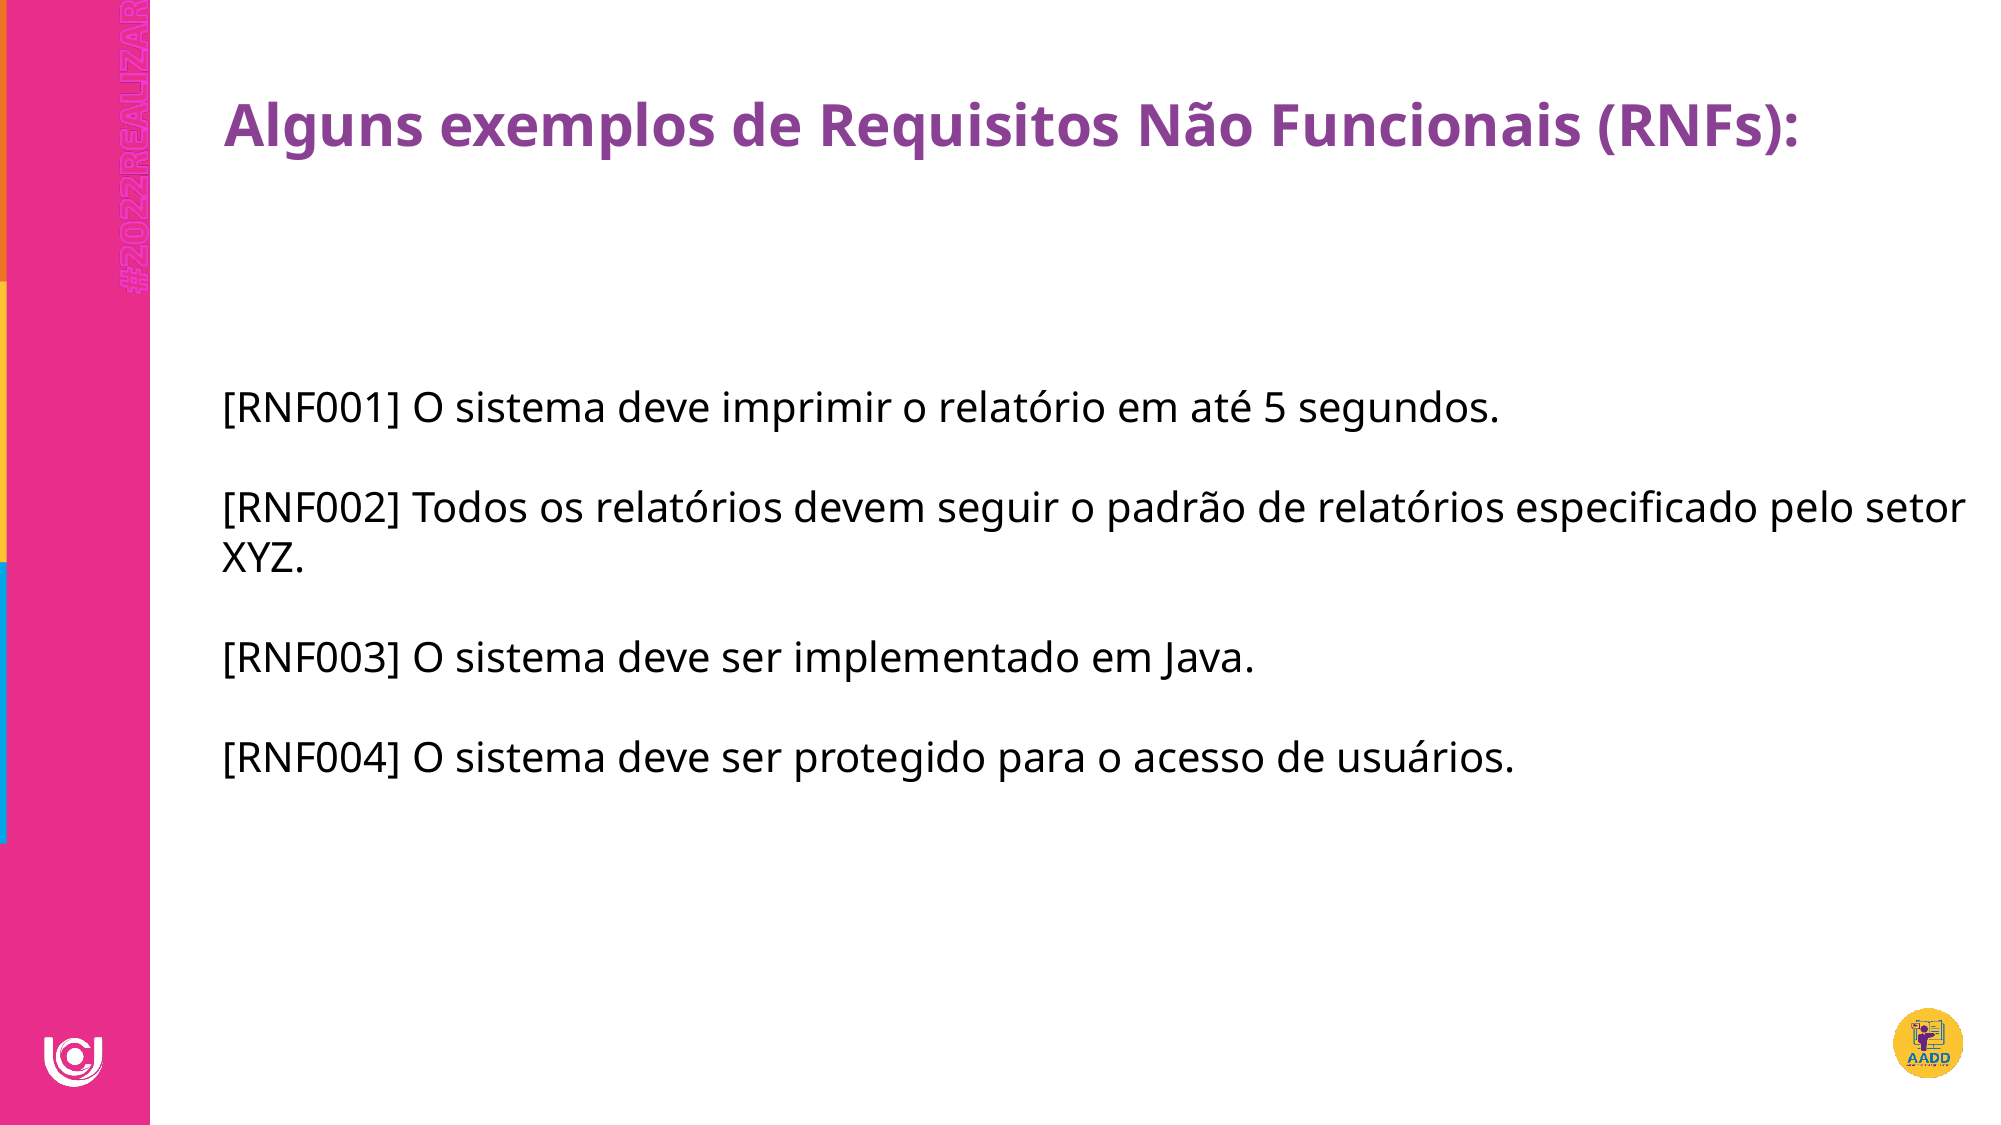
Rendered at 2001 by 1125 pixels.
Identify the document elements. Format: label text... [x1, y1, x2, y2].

picture [1893, 1008, 1963, 1078]
list Alguns exemplos de Requisitos Não Funcionais (RNFs): [171, 45, 1888, 125]
picture [101, 0, 163, 309]
text_box [RNF001] O sistema deve imprimir o relatório em até 5 segundos. [RNF002] Todos os relatórios devem seguir o padrão de relatórios especificado pelo setor XYZ. [RNF003] O sistema deve ser implementado em Java. [RNF004] O sistema deve ser protegido para o acesso de usuários. [207, 373, 2000, 788]
picture [44, 1037, 106, 1088]
